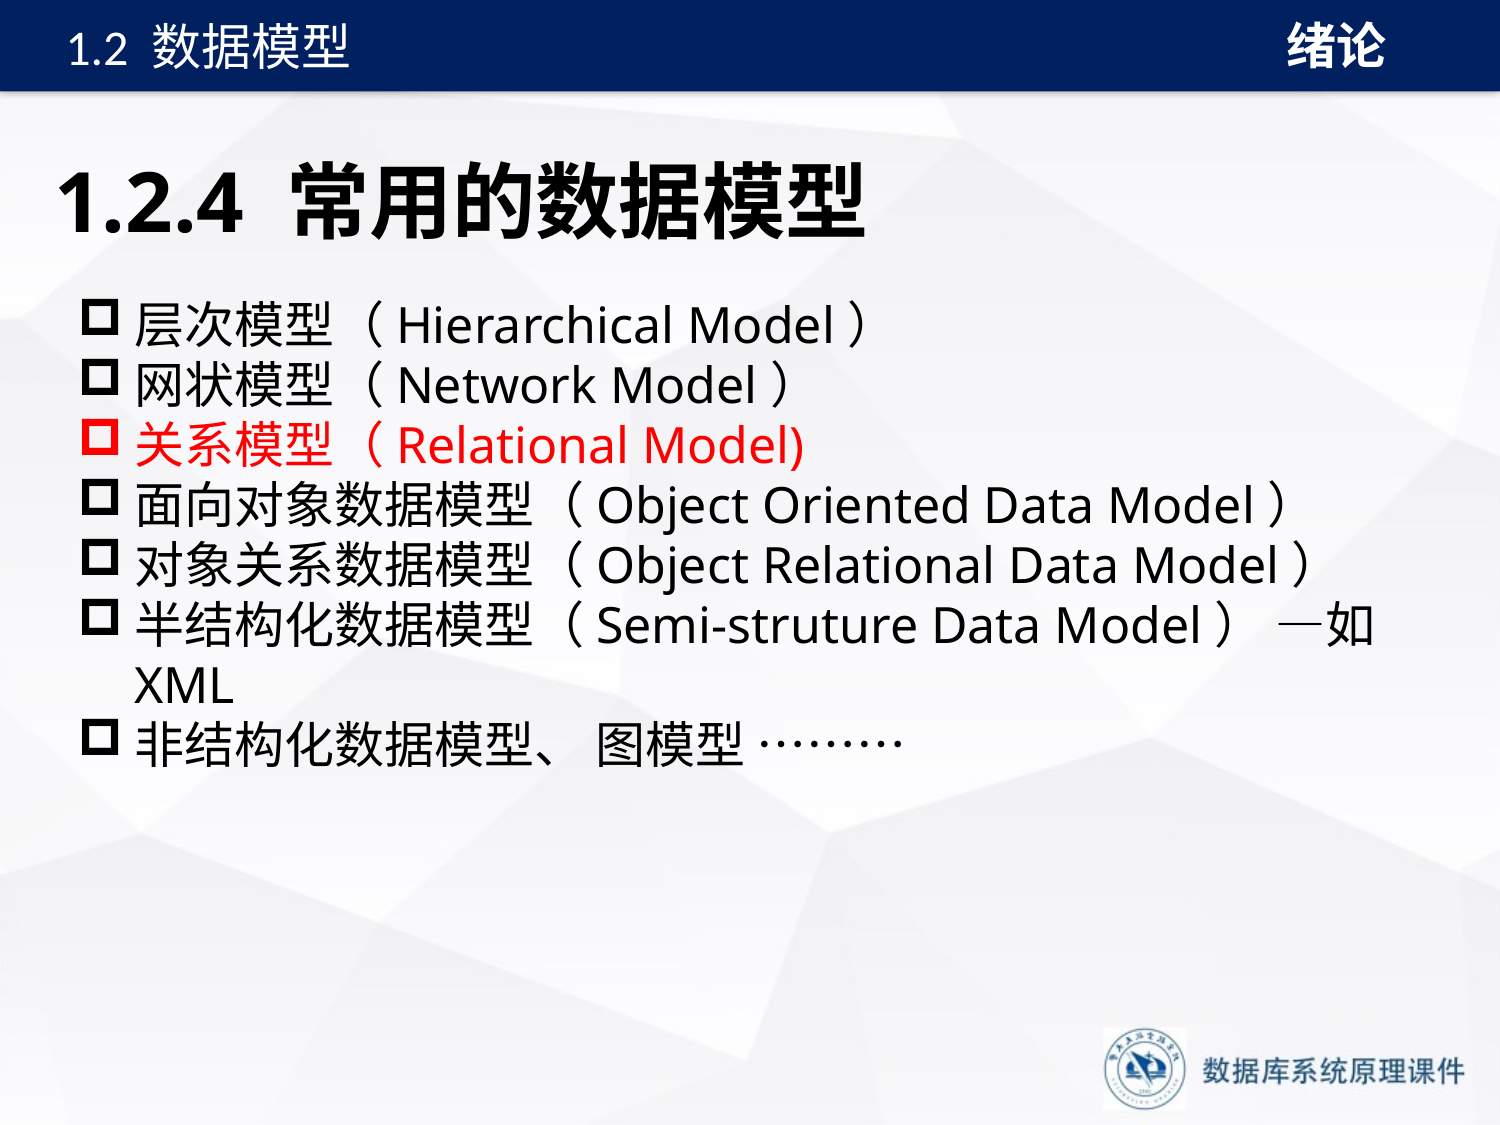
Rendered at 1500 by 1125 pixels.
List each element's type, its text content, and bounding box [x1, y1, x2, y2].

text_box 绪论 [1272, 7, 1402, 82]
text_box 1.2 数据模型 [50, 8, 367, 83]
title 1.2.4 常用的数据模型 [39, 124, 1459, 287]
text_box 层次模型（Hierarchical Model） 网状模型（Network Model） 关系模型（Relational Model) 面向对象数据模型（Object Oriented Data Model） 对象关系数据模型（Object Relational Data Model） 半结构化数据模型（Semi-struture Data Model） —如XML 非结构化数据模型、 图模型 ……… [63, 287, 1443, 782]
text_box [0, 0, 1500, 92]
picture [0, 92, 1500, 1125]
